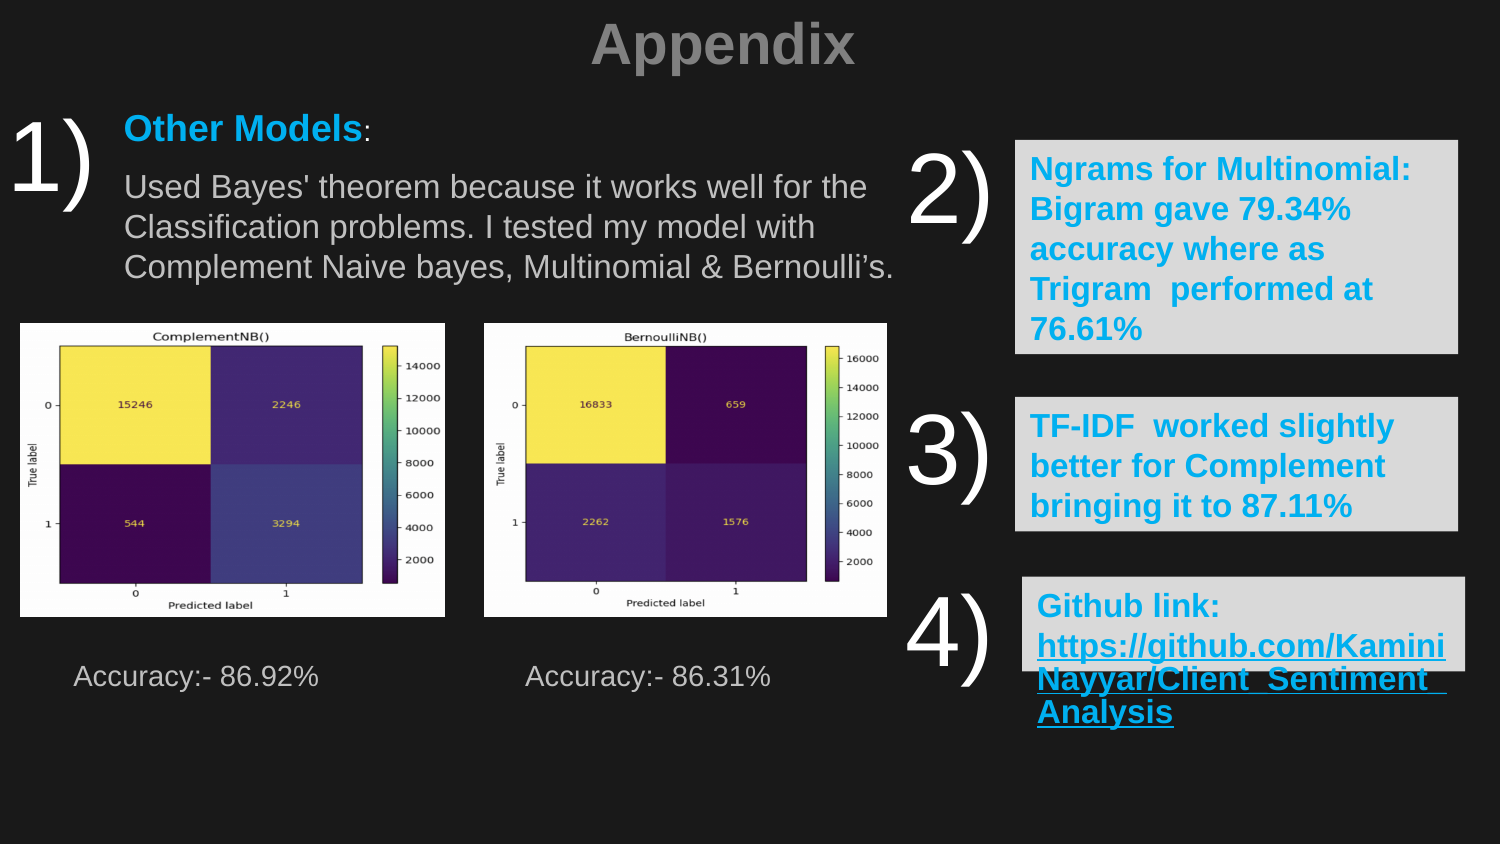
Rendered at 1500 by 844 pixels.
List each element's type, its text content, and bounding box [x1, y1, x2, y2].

text_box Ngrams for Multinomial: Bigram gave 79.34% accuracy where as Trigram performed at 76.61% [1015, 139, 1459, 355]
text_box 1) [0, 84, 125, 219]
text_box Accuracy:- 86.31% [510, 649, 825, 700]
picture [484, 322, 887, 617]
text_box Appendix [576, 0, 872, 84]
text_box 2) [891, 116, 1024, 251]
text_box Other Models: [125, 96, 399, 157]
text_box 3) [891, 376, 1023, 512]
text_box Accuracy:- 86.92% [58, 650, 373, 700]
picture [20, 322, 445, 617]
text_box Used Bayes' theorem because it works well for the Classification problems. I tested my model with Complement Naive bayes, Multinomial & Bernoulli’s. [108, 157, 913, 293]
text_box 4) [890, 559, 1023, 694]
text_box TF-IDF worked slightly better for Complement bringing it to 87.11% [1015, 396, 1459, 532]
text_box Github link: https://github.com/KaminiNayyar/Client_Sentiment_Analysis [1022, 576, 1466, 672]
